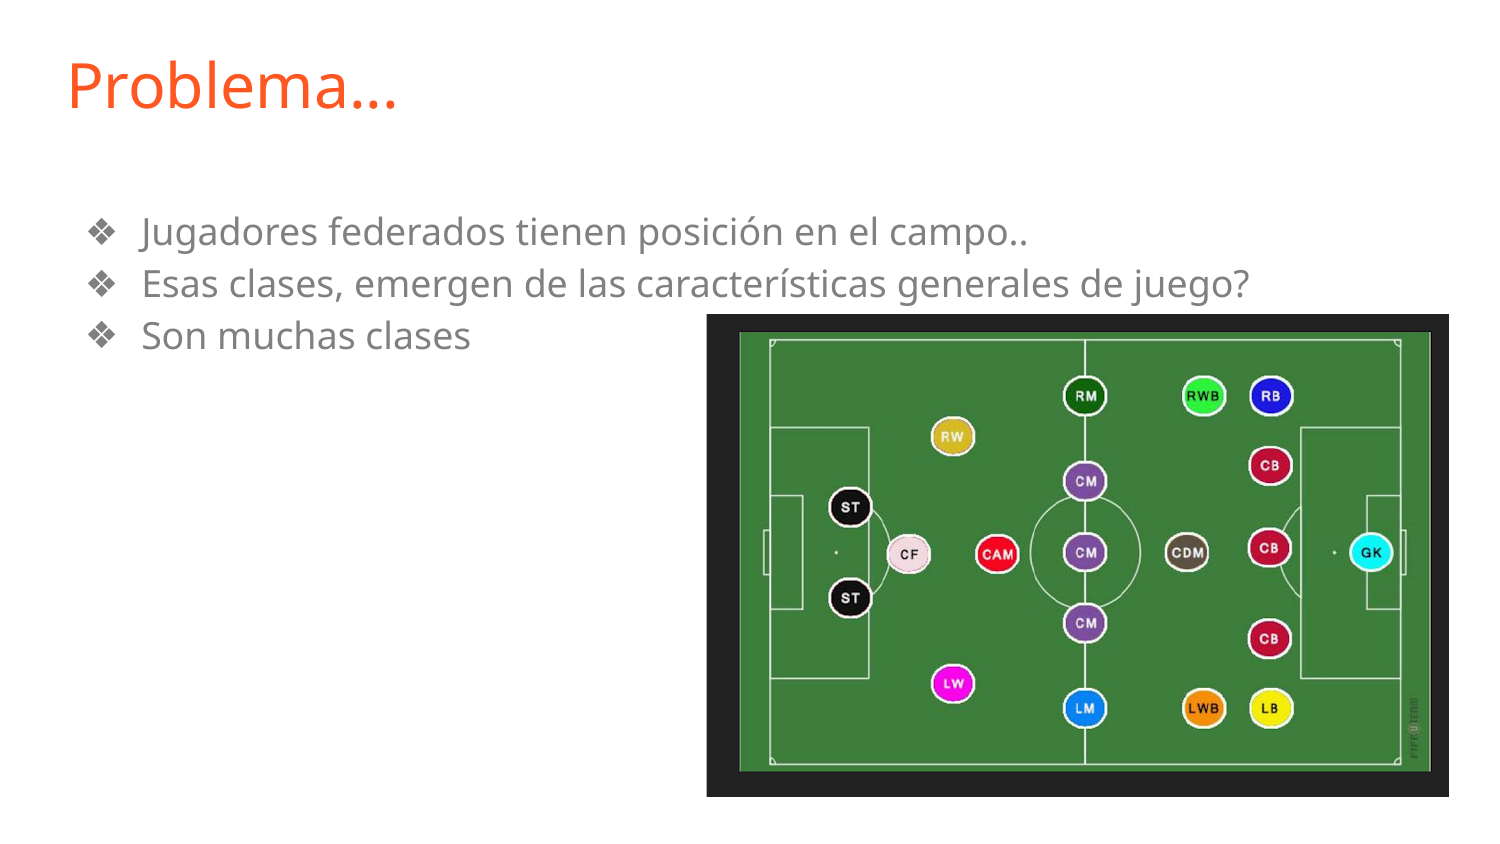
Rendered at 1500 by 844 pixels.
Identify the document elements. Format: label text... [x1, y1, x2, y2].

picture [706, 314, 1450, 797]
text_box Jugadores federados tienen posición en el campo.. Esas clases, emergen de las características generales de juego? Son muchas clases [51, 141, 1449, 702]
text_box Problema... [51, 30, 1449, 125]
